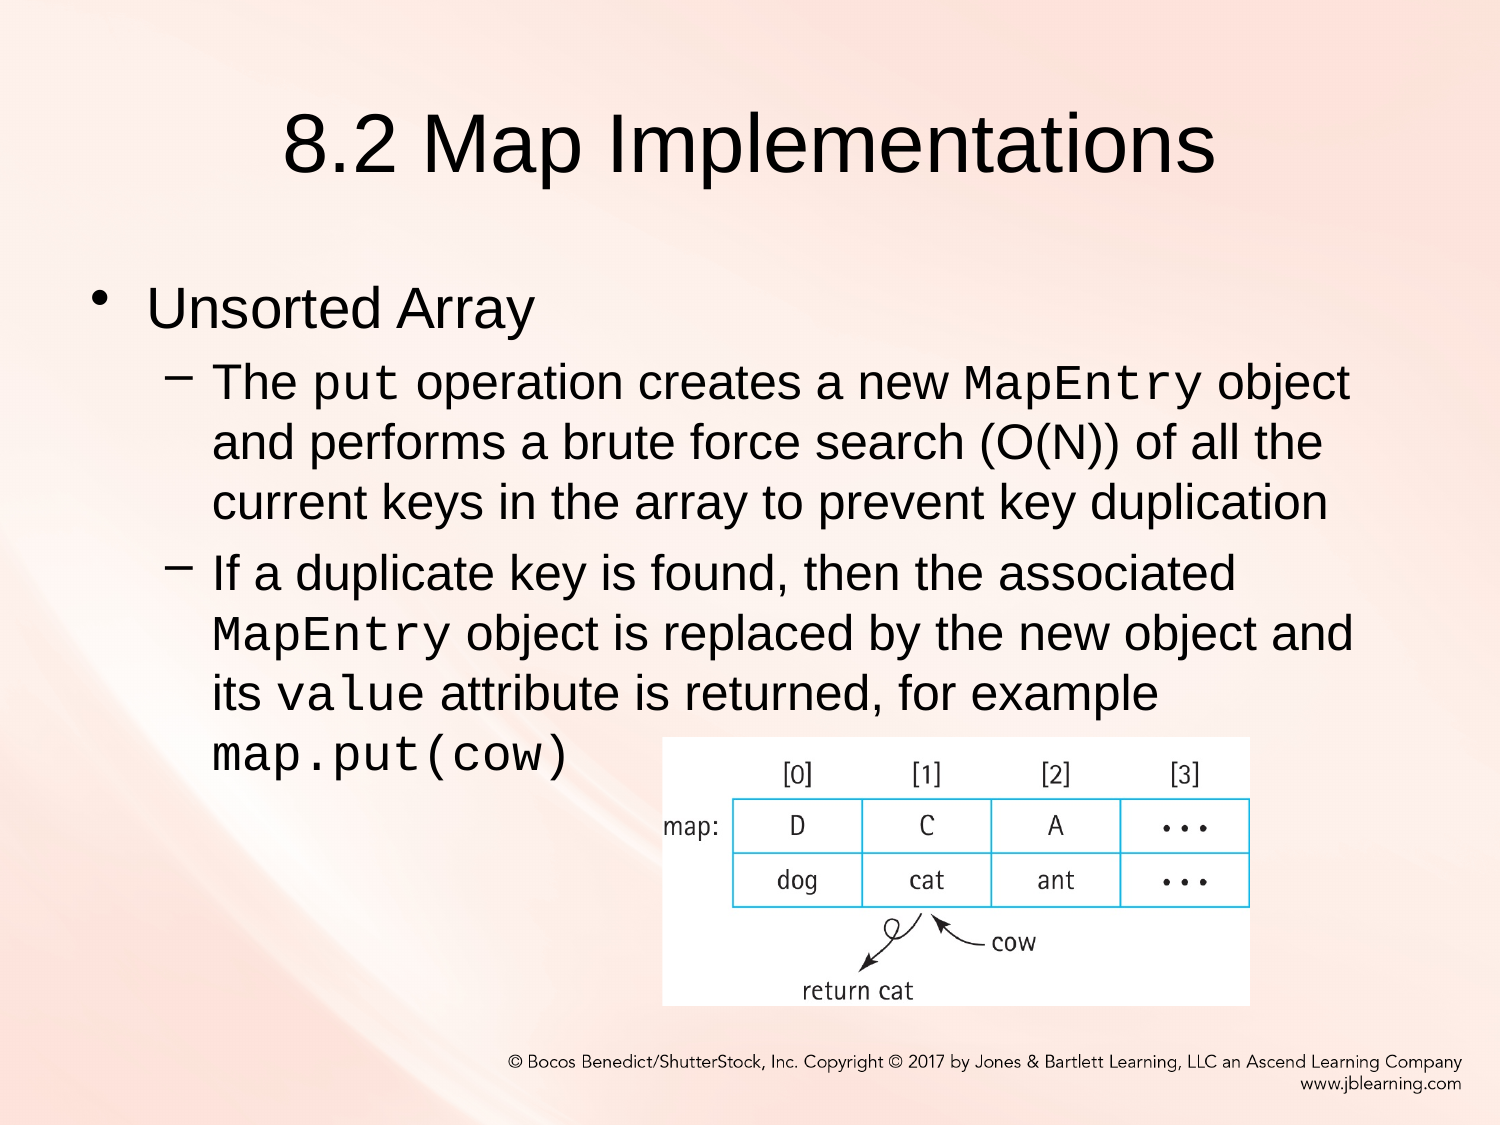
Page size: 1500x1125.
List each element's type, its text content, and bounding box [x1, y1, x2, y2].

picture [0, 0, 1500, 1125]
title 8.2 Map Implementations [75, 45, 1425, 233]
list Unsorted Array The put operation creates a new MapEntry object and performs a brute force search (O(N)) of all the current keys in the array to prevent key duplication If a duplicate key is found, then the associated MapEntry object is replaced by the new object and its value attribute is returned, for example map.put(cow) [75, 262, 1425, 1005]
